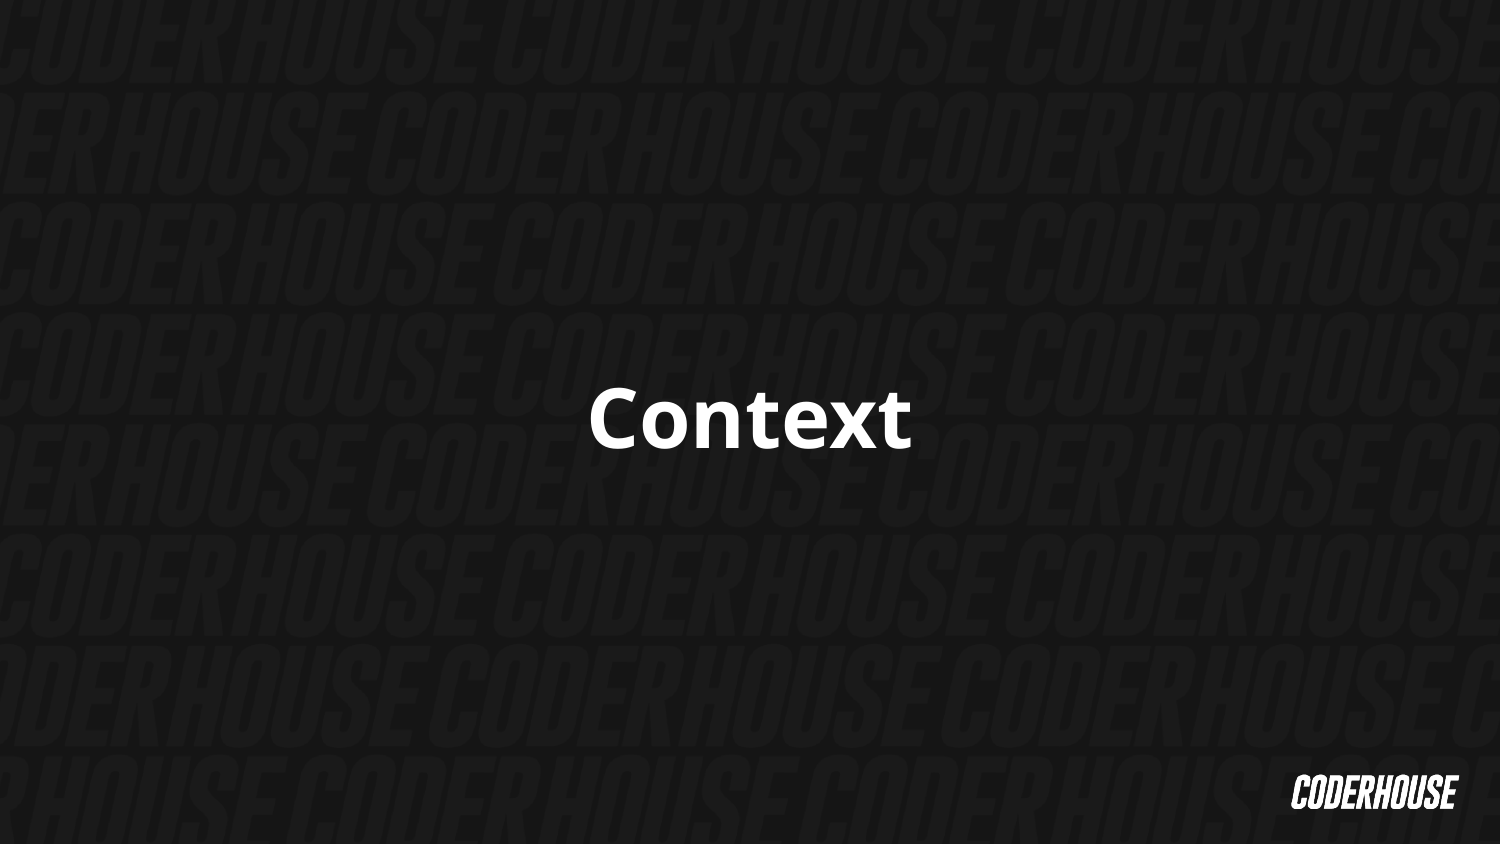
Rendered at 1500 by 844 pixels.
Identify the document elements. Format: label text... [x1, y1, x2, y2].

text_box Context [304, 361, 1195, 482]
picture [0, 0, 1500, 844]
